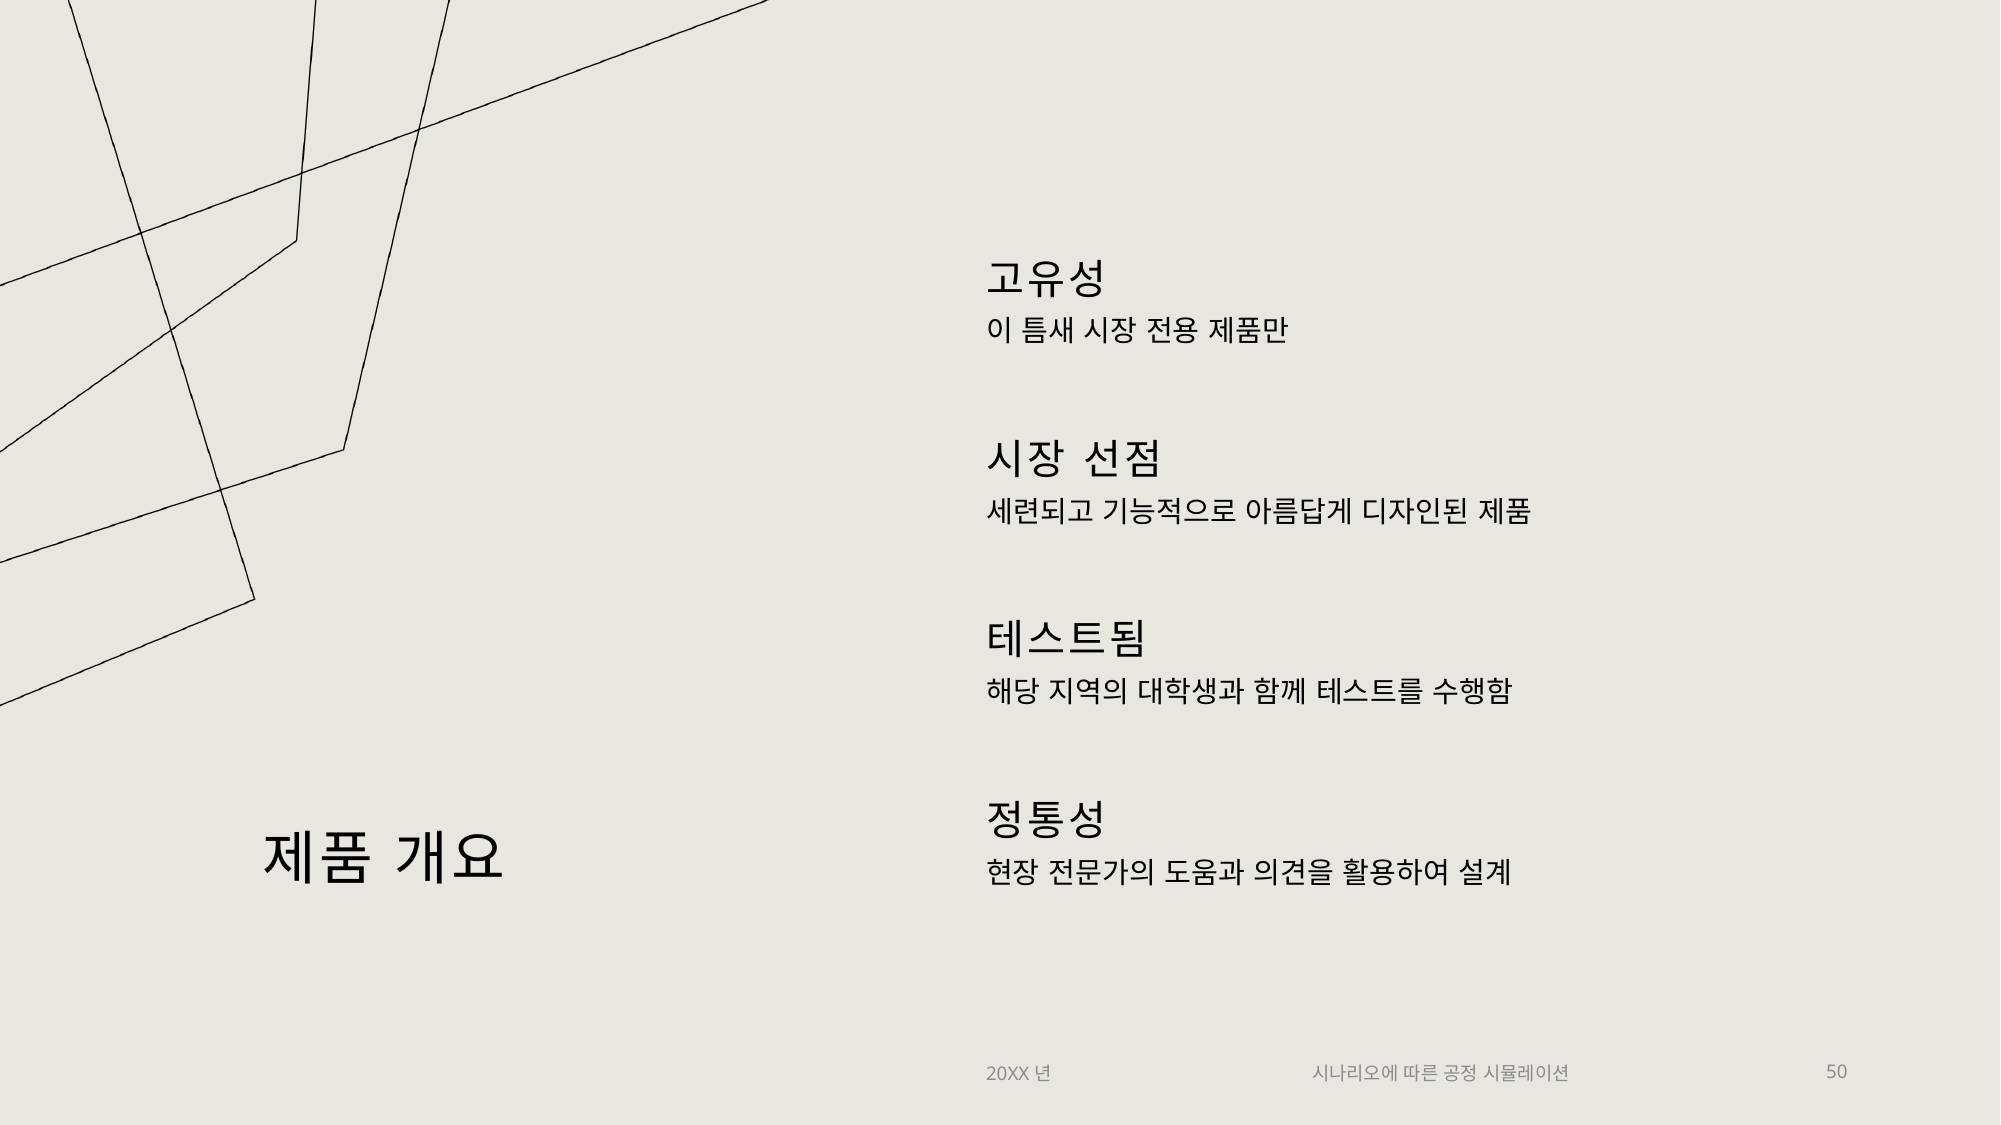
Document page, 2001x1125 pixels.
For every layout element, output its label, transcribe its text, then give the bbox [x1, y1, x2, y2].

list 테스트됨 [971, 611, 1863, 665]
list 세련되고 기능적으로 아름답게 디자인된 제품 [971, 485, 1863, 578]
list 시장 선점 [971, 431, 1863, 485]
list 해당 지역의 대학생과 함께 테스트를 수행함 [971, 665, 1863, 758]
slide_number 50 [1755, 1042, 1863, 1103]
list 이 틈새 시장 전용 제품만 [971, 305, 1863, 397]
list 현장 전문가의 도움과 의견을 활용하여 설계 [971, 846, 1863, 938]
picture [0, 0, 803, 720]
list 정통성 [971, 792, 1863, 846]
title 제품 개요 [247, 681, 763, 900]
slide_number 20XX년 [971, 1042, 1127, 1103]
list 고유성 [971, 251, 1863, 305]
footer 시나리오에 따른 공정 시뮬레이션 [1174, 1042, 1707, 1103]
